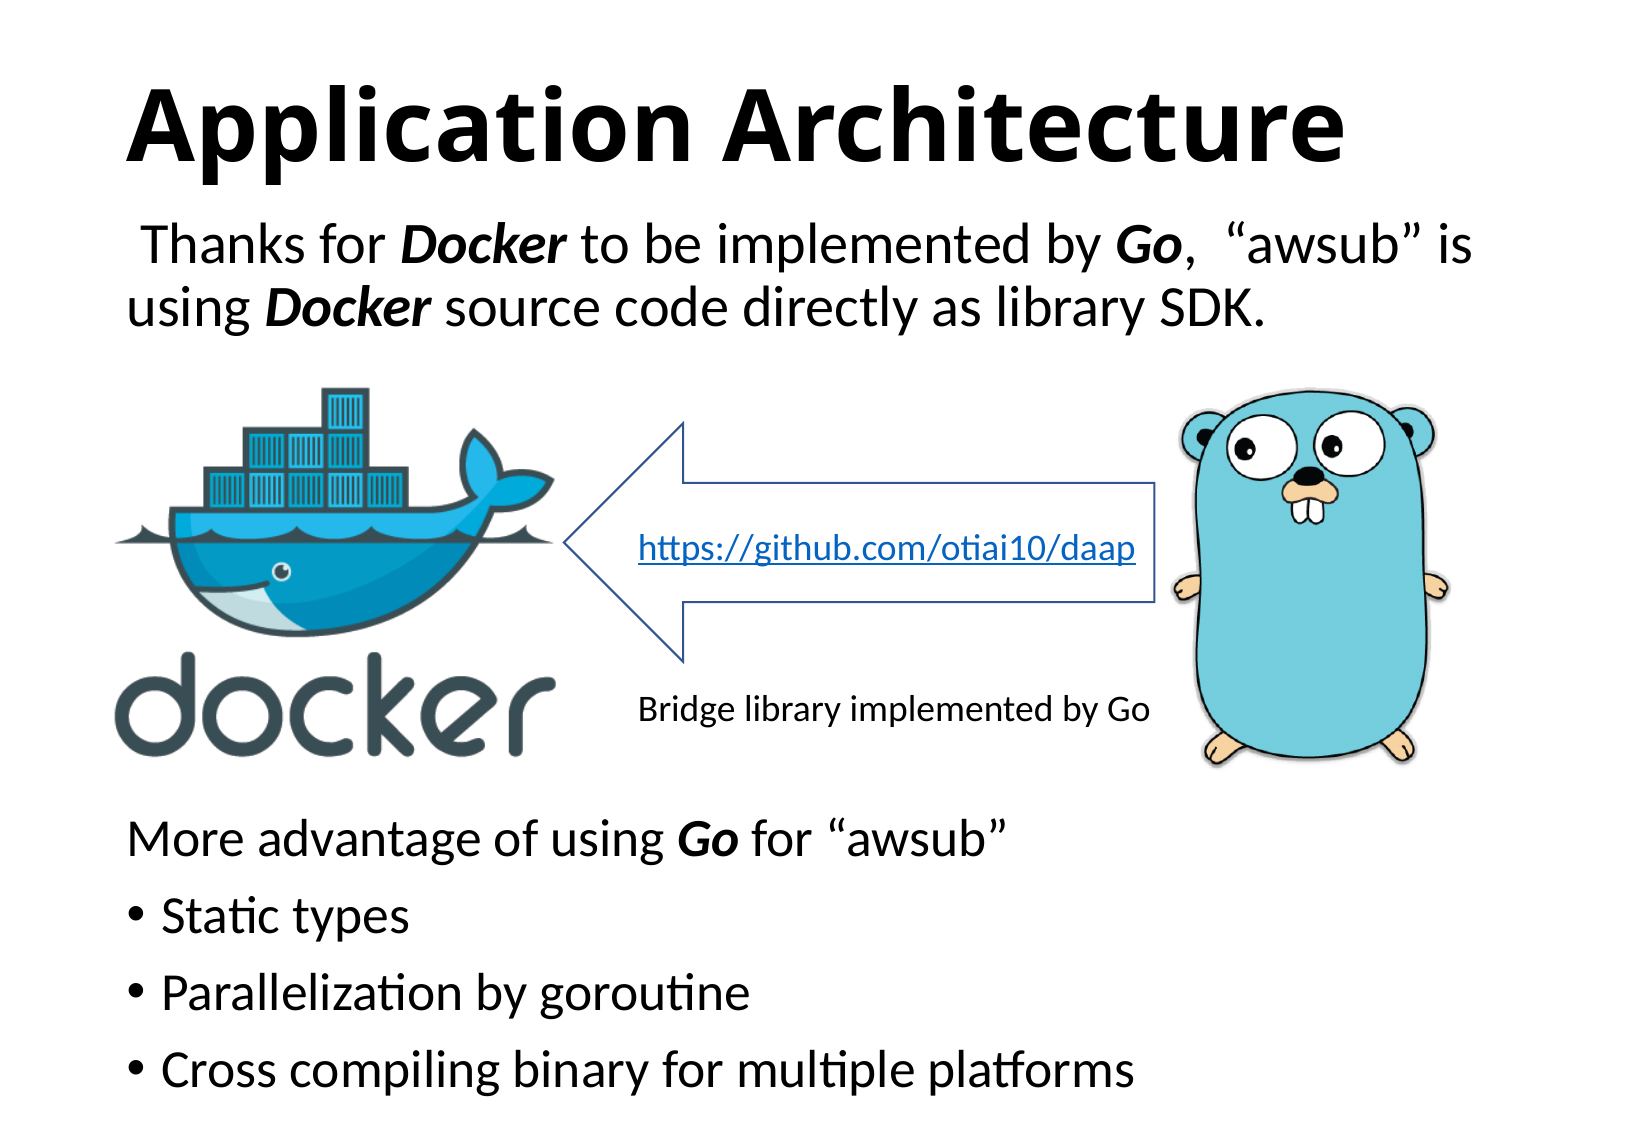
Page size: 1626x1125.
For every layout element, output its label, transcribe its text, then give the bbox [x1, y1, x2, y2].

picture [1074, 340, 1547, 813]
text_box Bridge library implemented by Go [623, 677, 1074, 737]
title Application Architecture [111, 81, 1514, 177]
picture [87, 367, 594, 785]
text_box [594, 420, 1074, 665]
text_box More advantage of using Go for “awsub” Static types Parallelization by goroutine Cross compiling binary for multiple platforms [111, 802, 1561, 1107]
list Thanks for Docker to be implemented by Go, “awsub” is using Docker source code directly as library SDK. [111, 205, 1561, 409]
